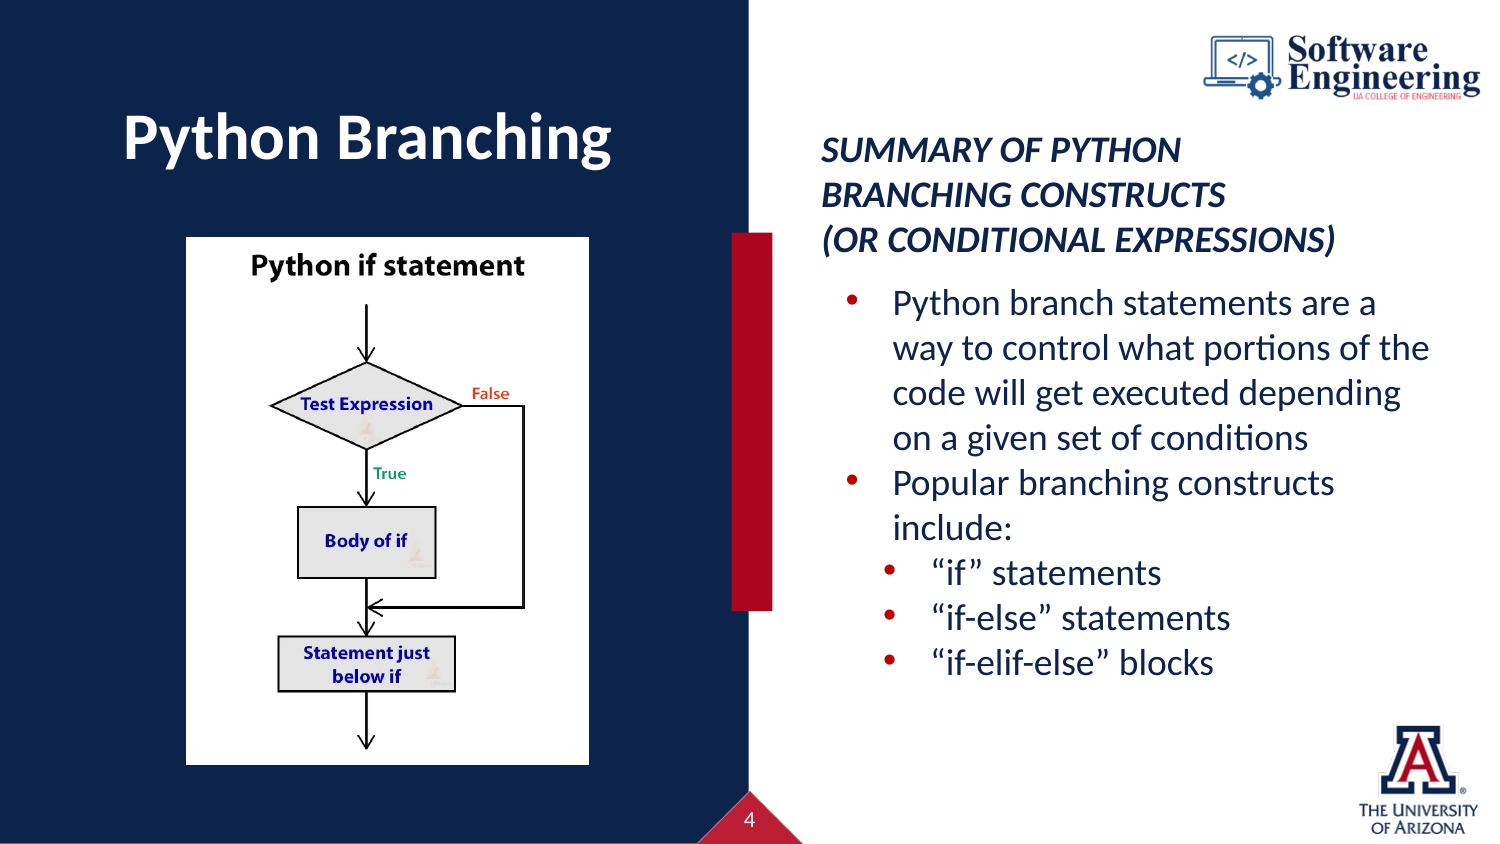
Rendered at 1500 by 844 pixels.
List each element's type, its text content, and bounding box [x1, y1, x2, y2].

picture [697, 791, 803, 844]
picture [1359, 723, 1478, 834]
list Summary of Python branching Constructs (or conditional expressions) [815, 119, 1383, 176]
picture [1191, 24, 1490, 107]
title Python Branching [117, 63, 634, 203]
picture [186, 236, 589, 765]
list Python branch statements are a way to control what portions of the code will get executed depending on a given set of conditions Popular branching constructs include: “if” statements “if-else” statements “if-elif-else” blocks [839, 271, 1449, 685]
